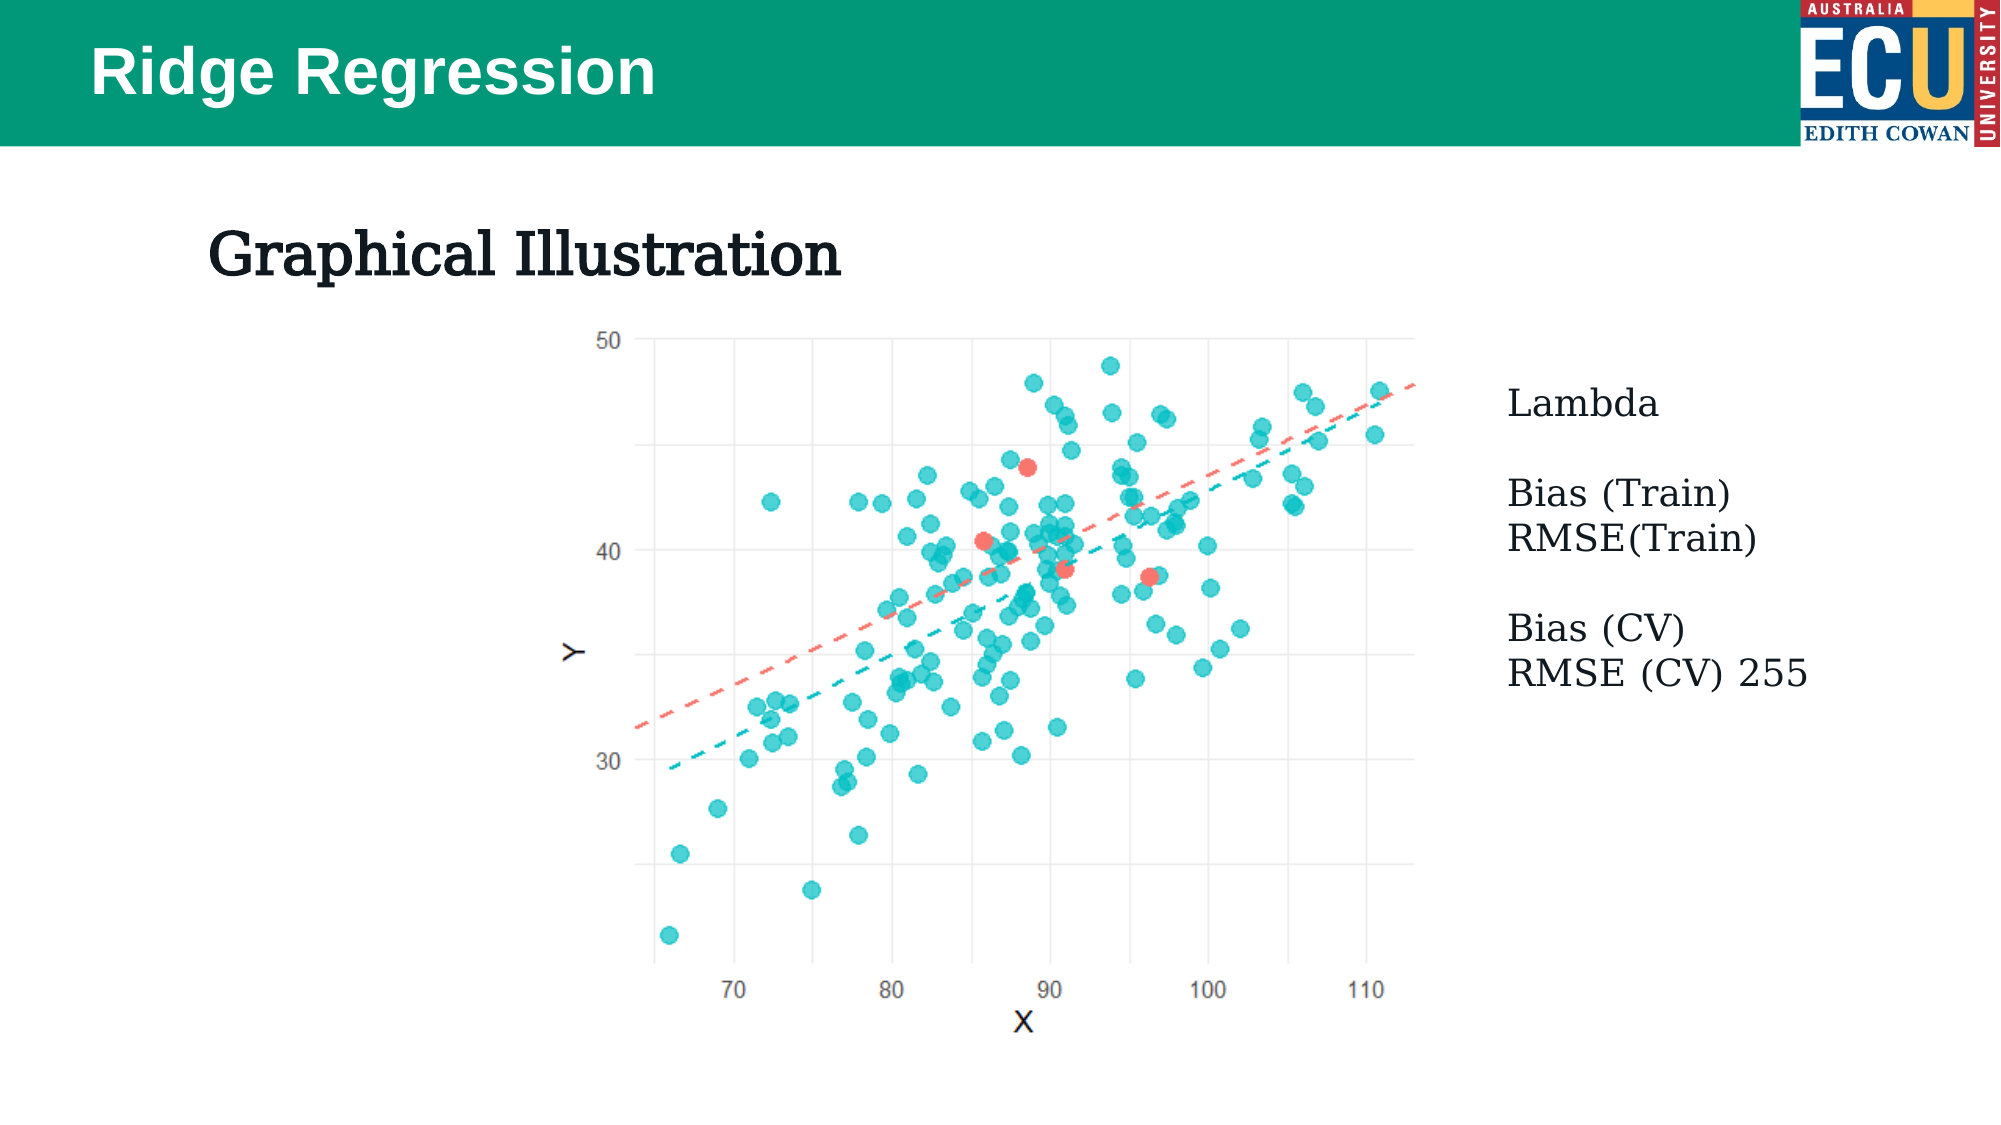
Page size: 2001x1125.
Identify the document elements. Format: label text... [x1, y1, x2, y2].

title Ridge Regression [75, 0, 1801, 147]
picture [546, 324, 1430, 1053]
picture [1801, 0, 2000, 147]
list Graphical Illustration [179, 208, 1798, 1028]
